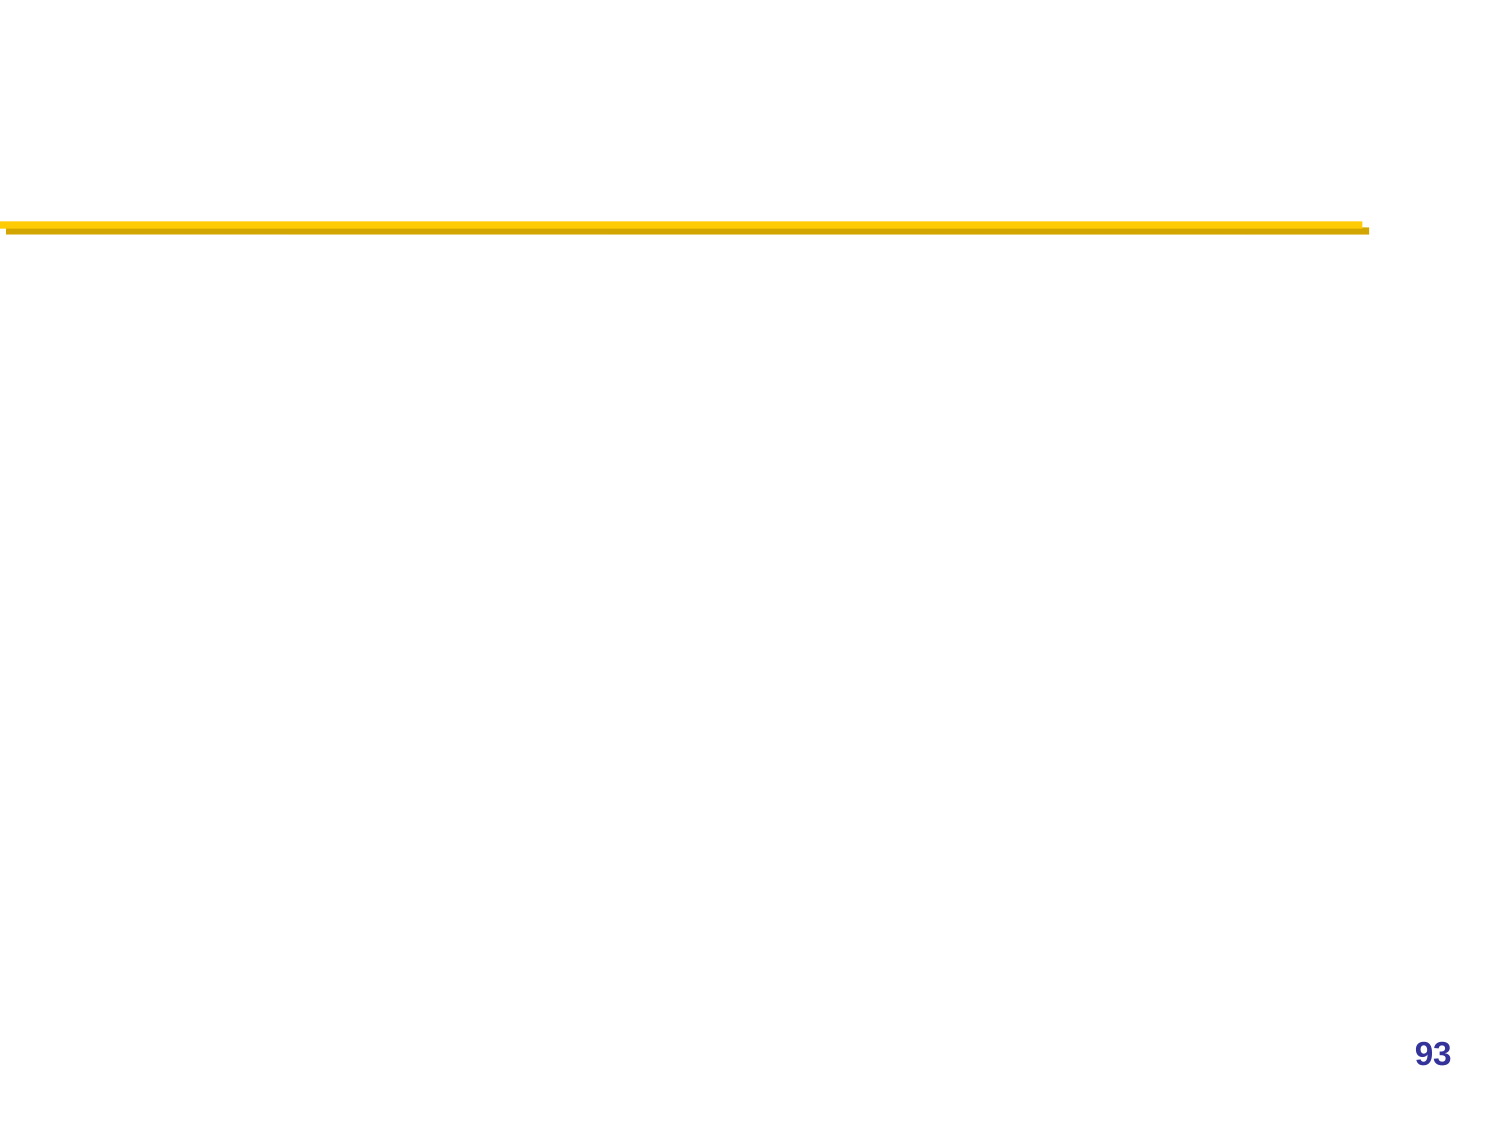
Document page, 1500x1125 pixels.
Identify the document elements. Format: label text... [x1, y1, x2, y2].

slide_number 93 [1400, 1025, 1500, 1100]
